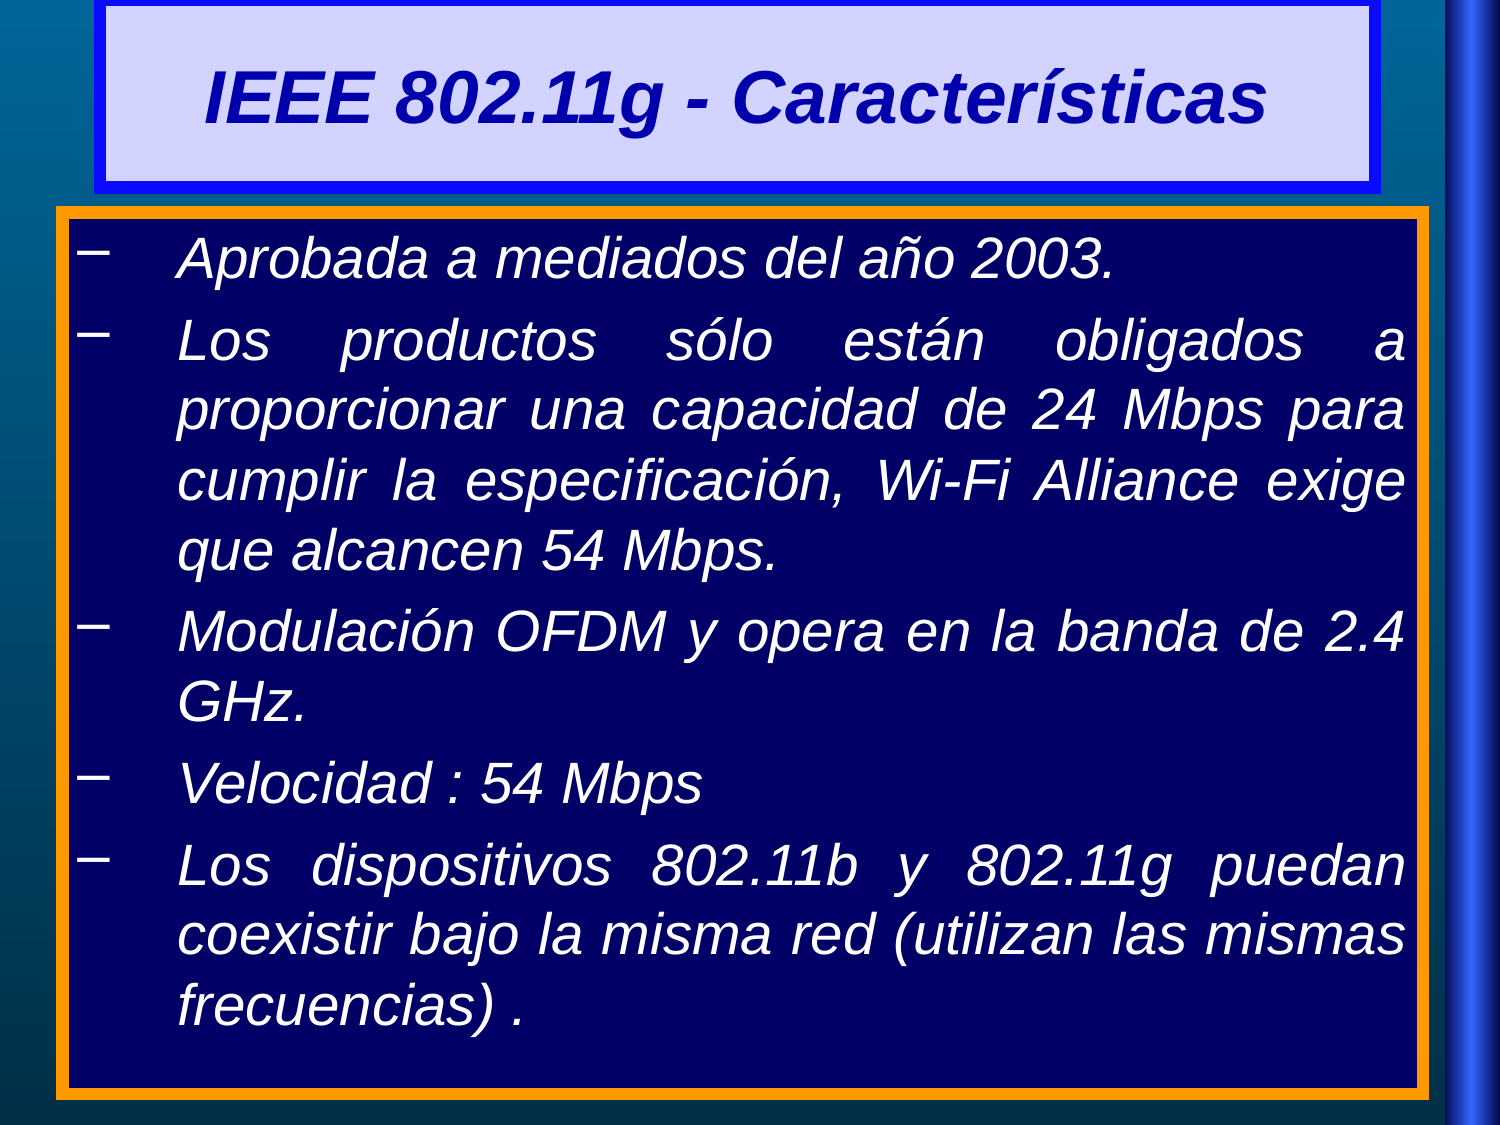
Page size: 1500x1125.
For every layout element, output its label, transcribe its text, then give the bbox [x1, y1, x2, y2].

title IEEE 802.11g - Características [99, 0, 1376, 188]
picture [57, 207, 1428, 1099]
list Aprobada a mediados del año 2003. Los productos sólo están obligados a proporcionar una capacidad de 24 Mbps para cumplir la especificación, Wi-Fi Alliance exige que alcancen 54 Mbps. Modulación OFDM y opera en la banda de 2.4 GHz. Velocidad : 54 Mbps Los dispositivos 802.11b y 802.11g puedan coexistir bajo la misma red (utilizan las mismas frecuencias) . [62, 212, 1424, 1095]
picture [95, 0, 1380, 193]
